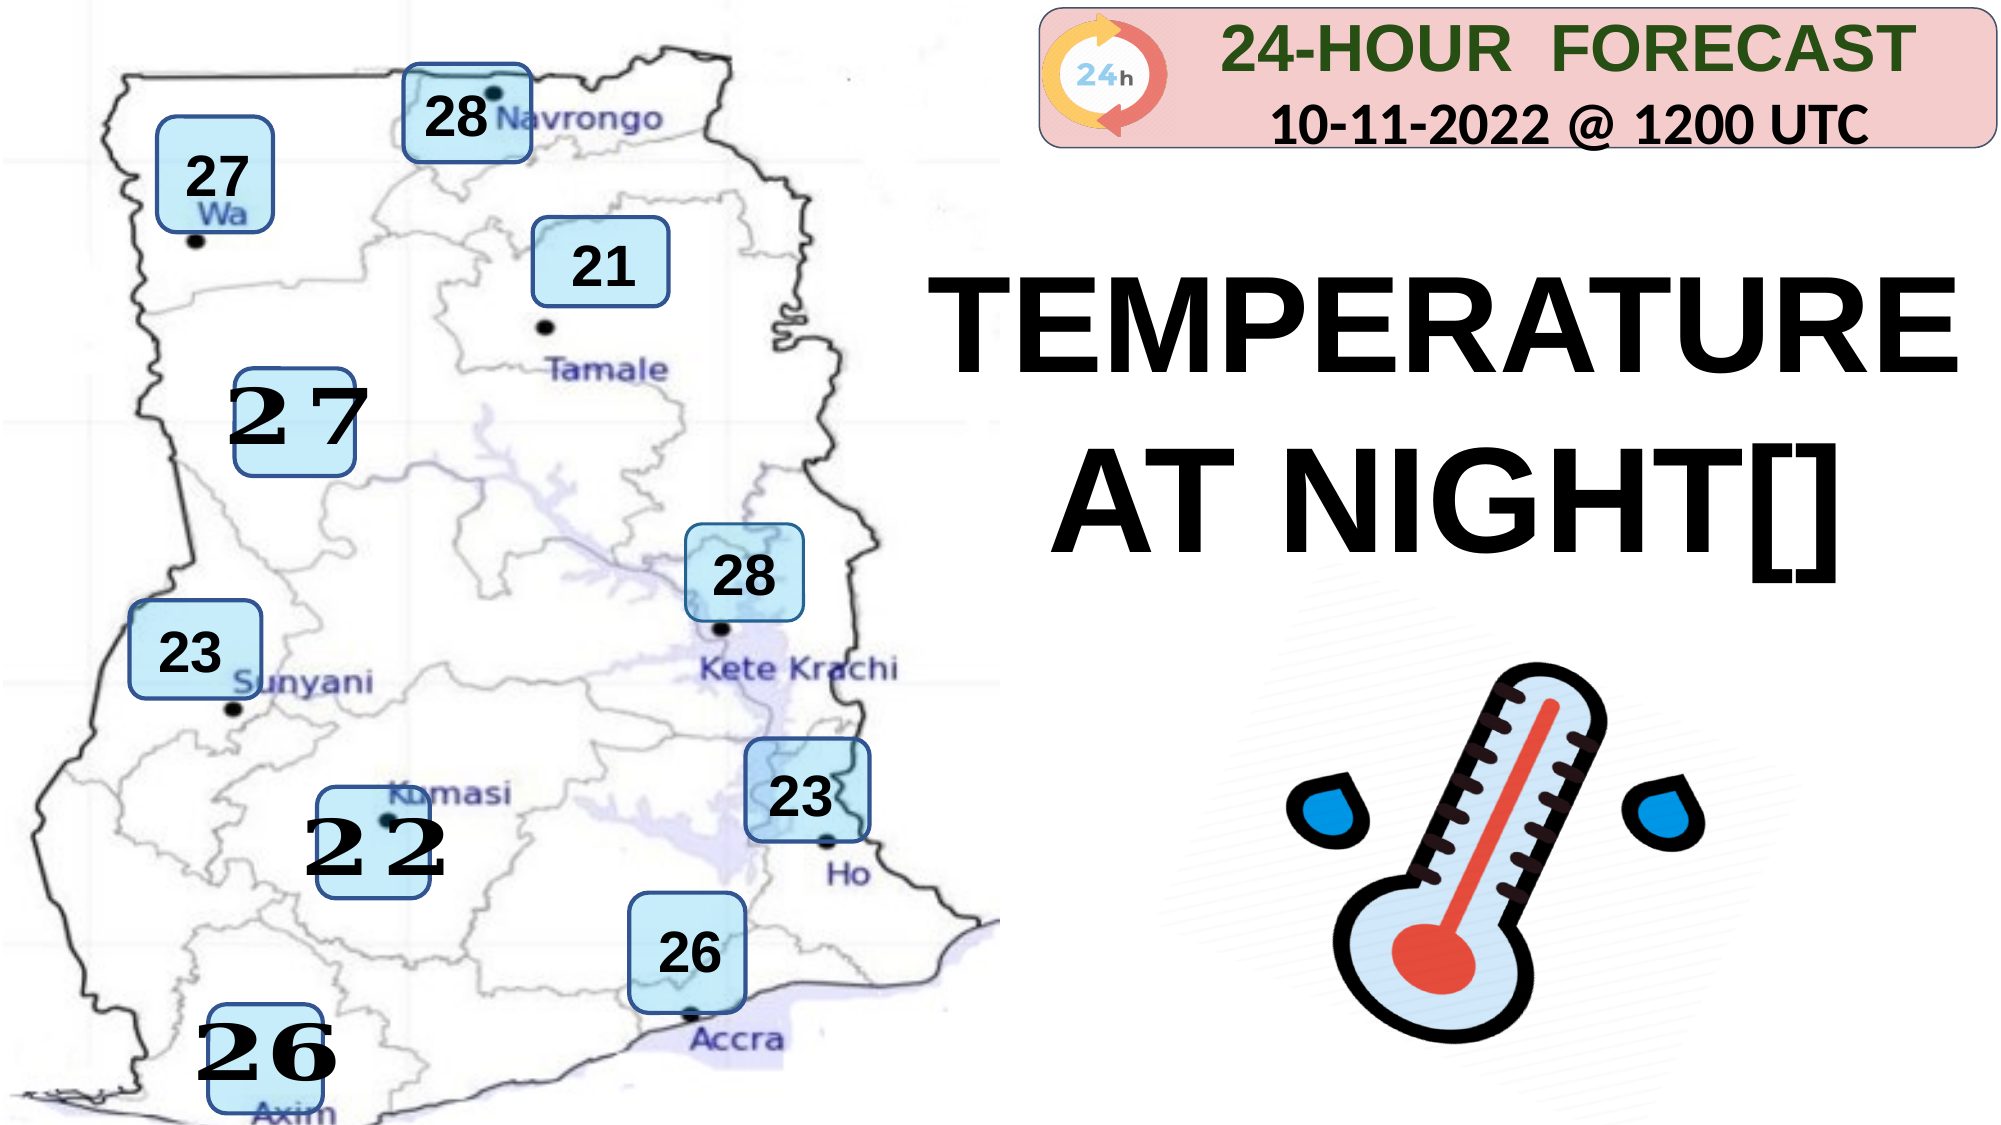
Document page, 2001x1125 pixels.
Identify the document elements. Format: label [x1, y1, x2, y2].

picture [1154, 556, 1804, 1125]
picture [2, 0, 1001, 1125]
text_box [1032, 7, 1998, 178]
